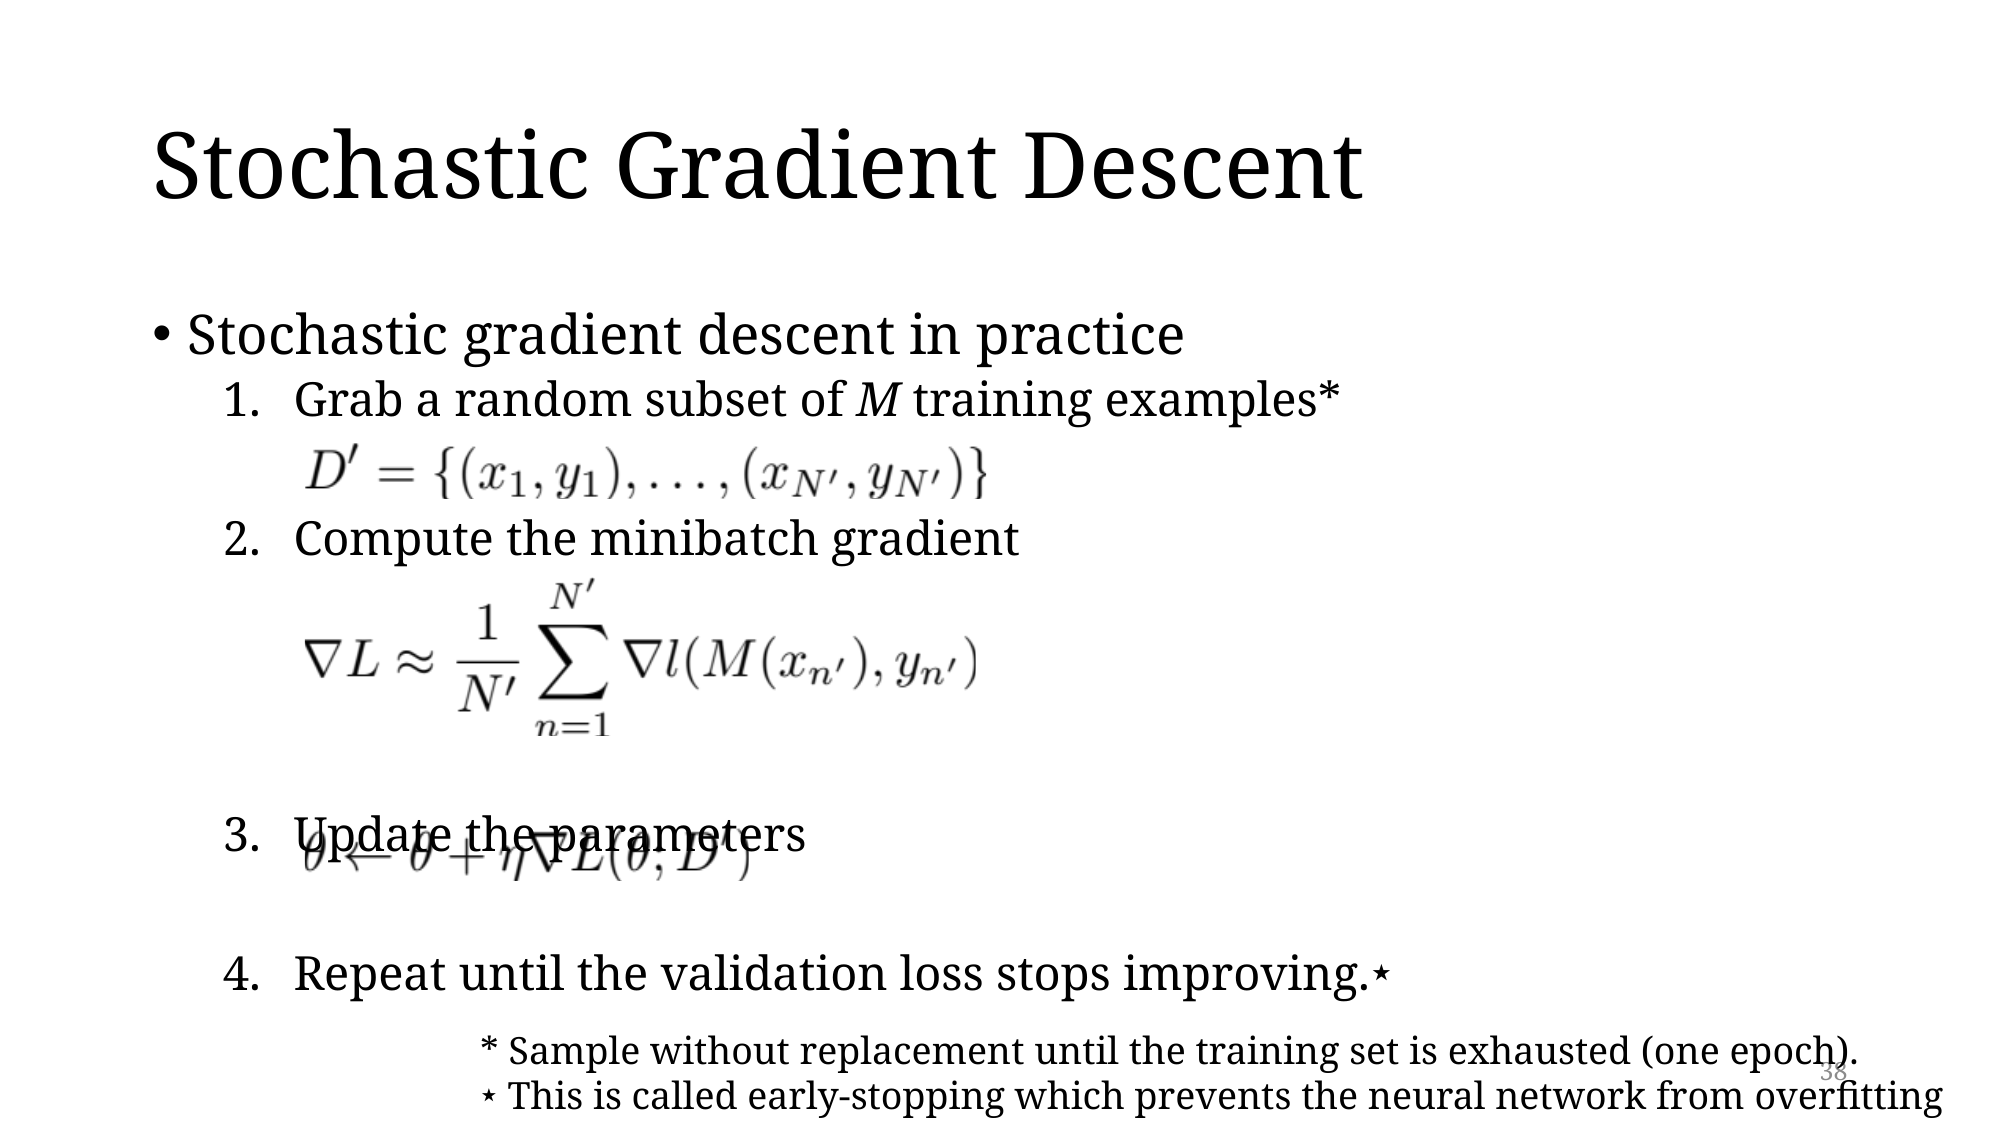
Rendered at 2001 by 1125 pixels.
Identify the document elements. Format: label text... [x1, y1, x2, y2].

list Stochastic gradient descent in practice Grab a random subset of M training examples* Compute the minibatch gradient Update the parameters Repeat until the validation loss stops improving.⭑ [137, 299, 1863, 1014]
picture [304, 577, 976, 736]
picture [304, 824, 749, 881]
text_box * Sample without replacement until the training set is exhausted (one epoch). ⭑ This is called early-stopping which prevents the neural network from overfitting to training examples. [465, 1019, 2000, 1125]
picture [304, 442, 987, 499]
title Stochastic Gradient Descent [137, 59, 1863, 278]
